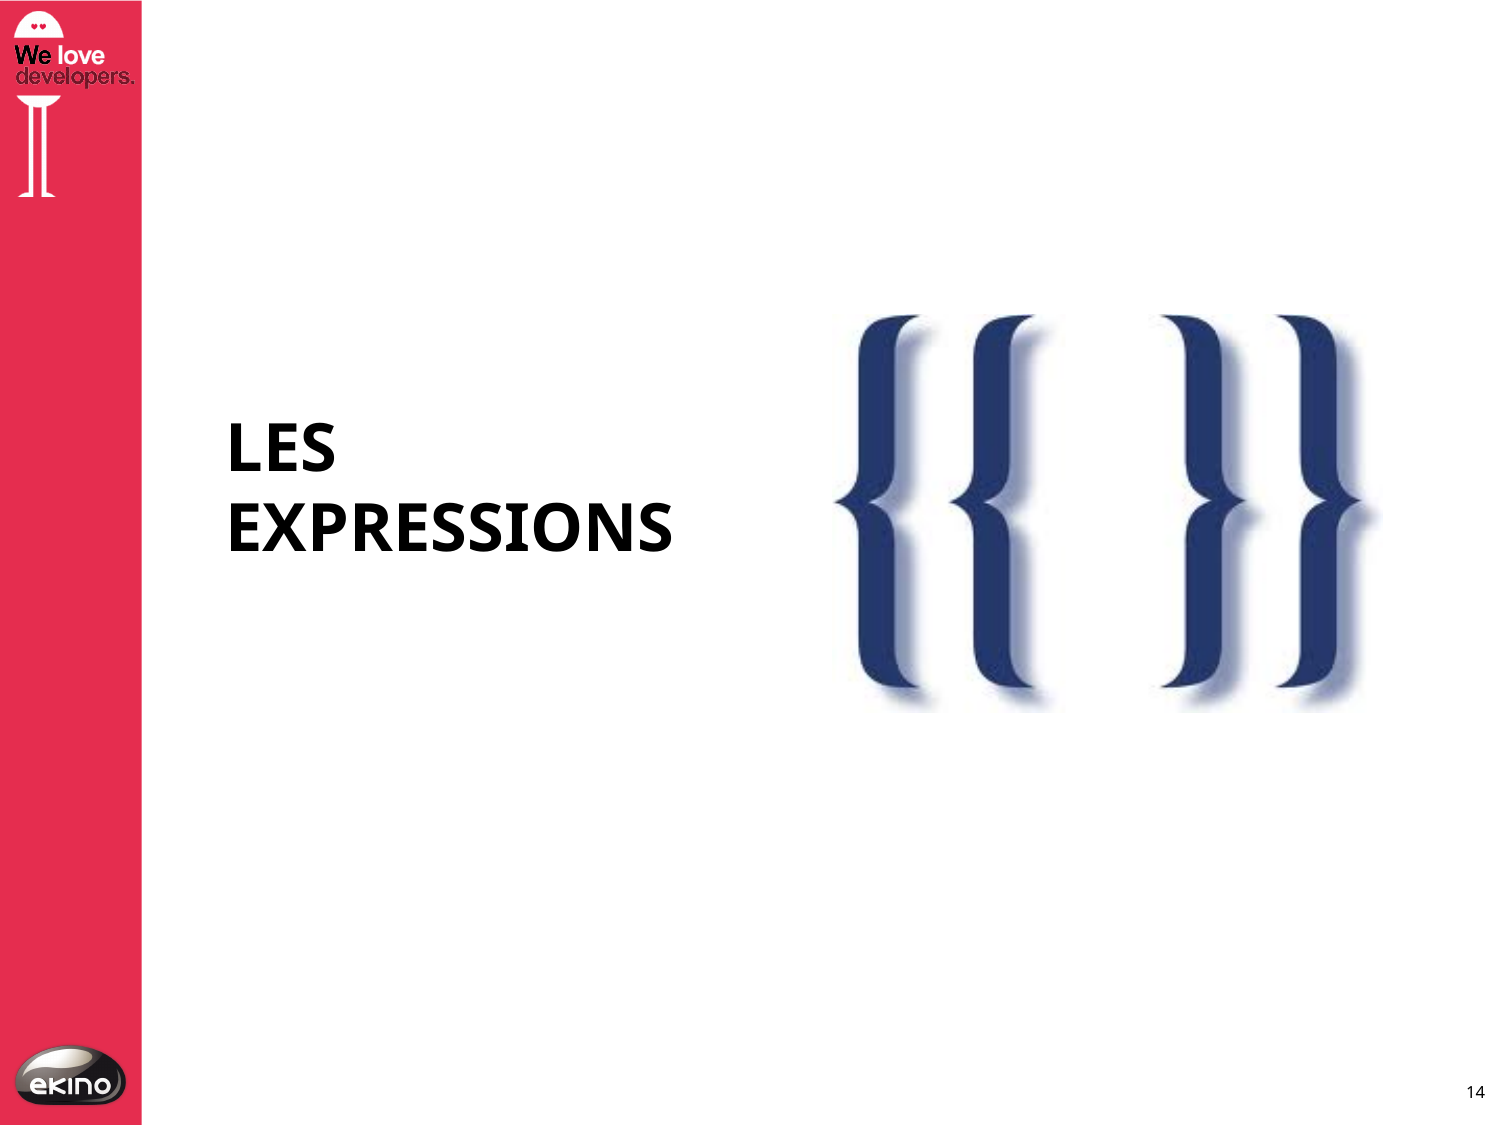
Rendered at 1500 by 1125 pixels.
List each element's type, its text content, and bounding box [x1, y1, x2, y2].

picture [832, 314, 1383, 713]
picture [6, 1, 136, 197]
title Les expressions [150, 387, 750, 583]
picture [11, 1041, 130, 1109]
slide_number 14 [1370, 1070, 1500, 1117]
